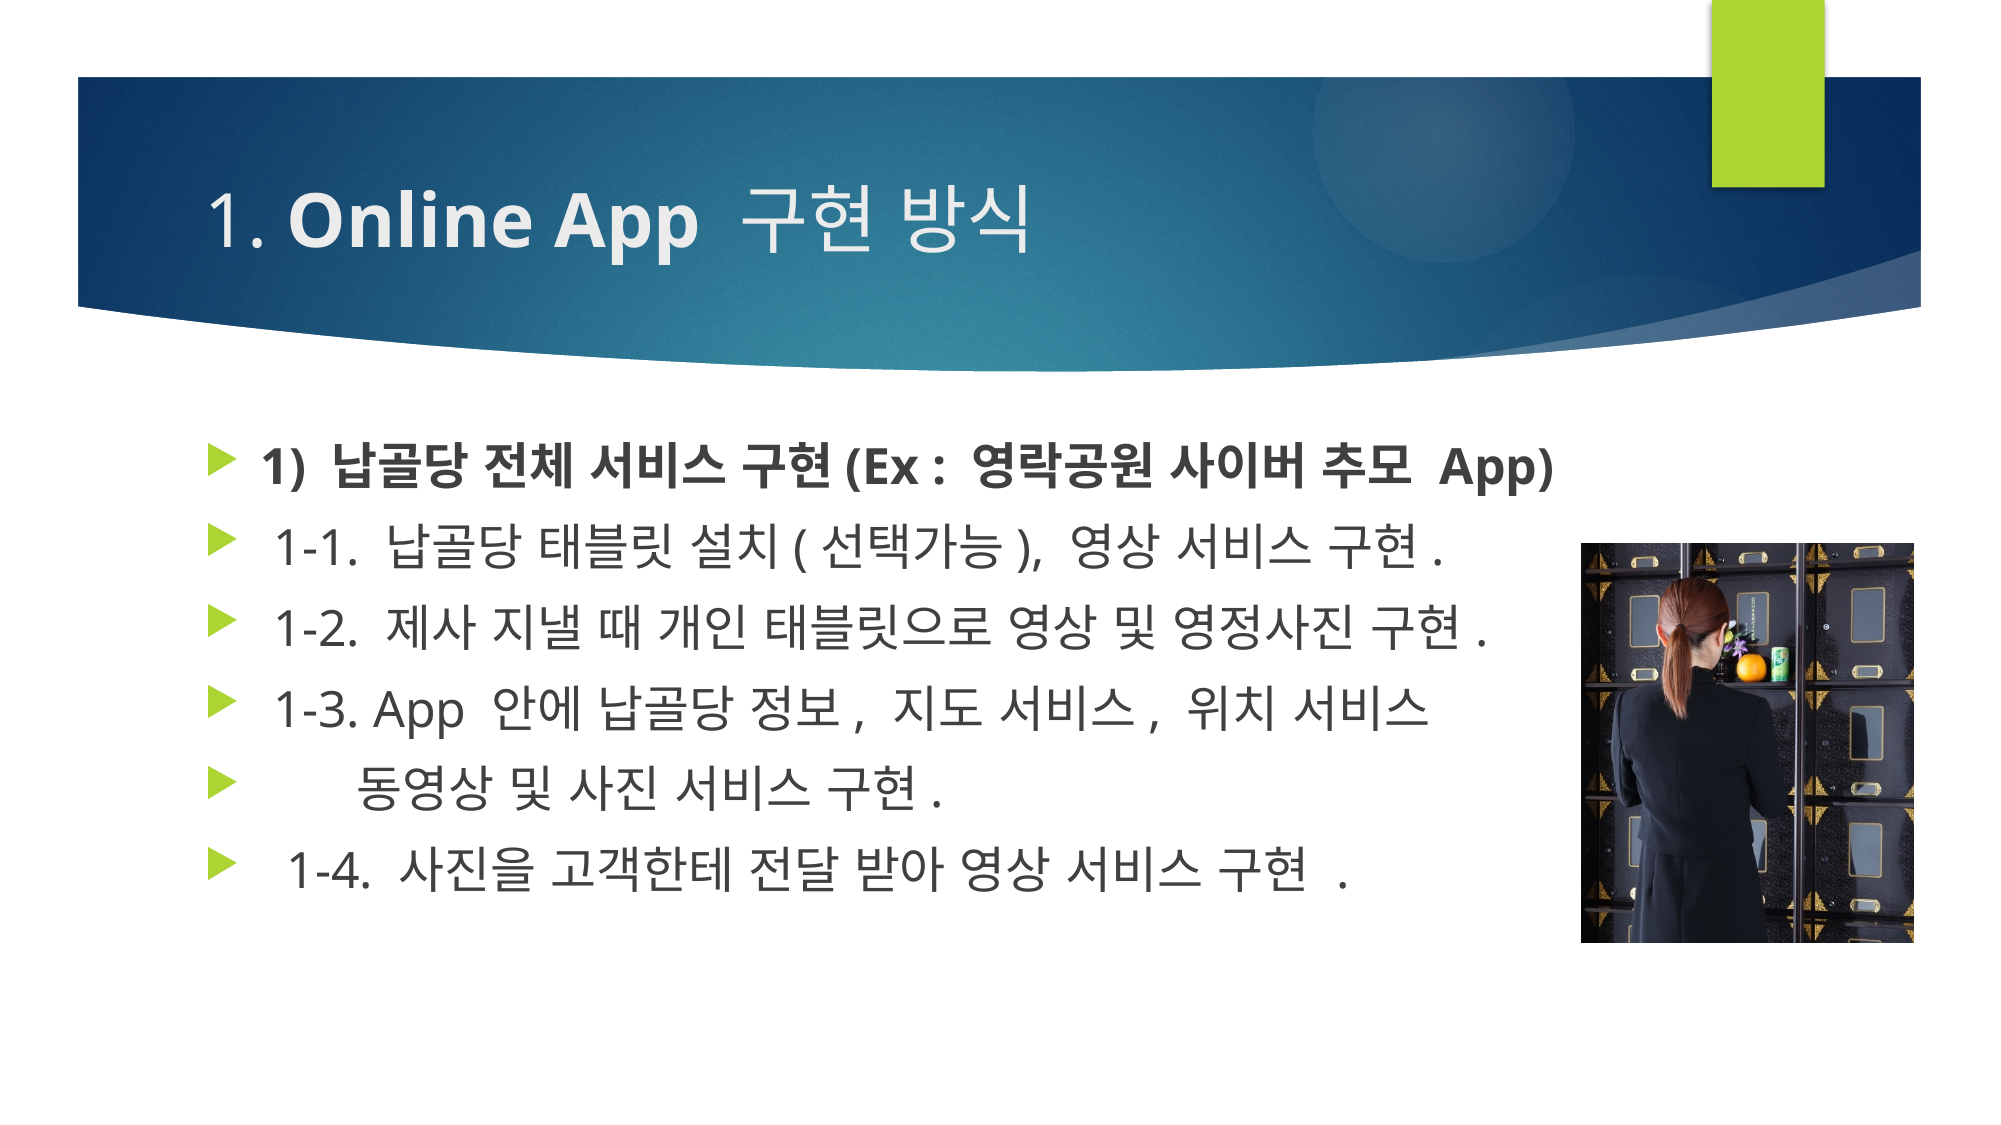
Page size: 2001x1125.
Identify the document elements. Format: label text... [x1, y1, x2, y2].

list 1) 납골당 전체 서비스 구현(Ex : 영락공원 사이버 추모 App) 1-1. 납골당 태블릿 설치(선택가능), 영상 서비스 구현. 1-2. 제사 지낼 때 개인 태블릿으로 영상 및 영정사진 구현. 1-3. App 안에 납골당 정보, 지도 서비스, 위치 서비스 동영상 및 사진 서비스 구현. 1-4. 사진을 고객한테 전달 받아 영상 서비스 구현 . [189, 427, 1627, 988]
title 1. Online App 구현 방식 [189, 159, 1627, 276]
picture [1580, 542, 1914, 944]
